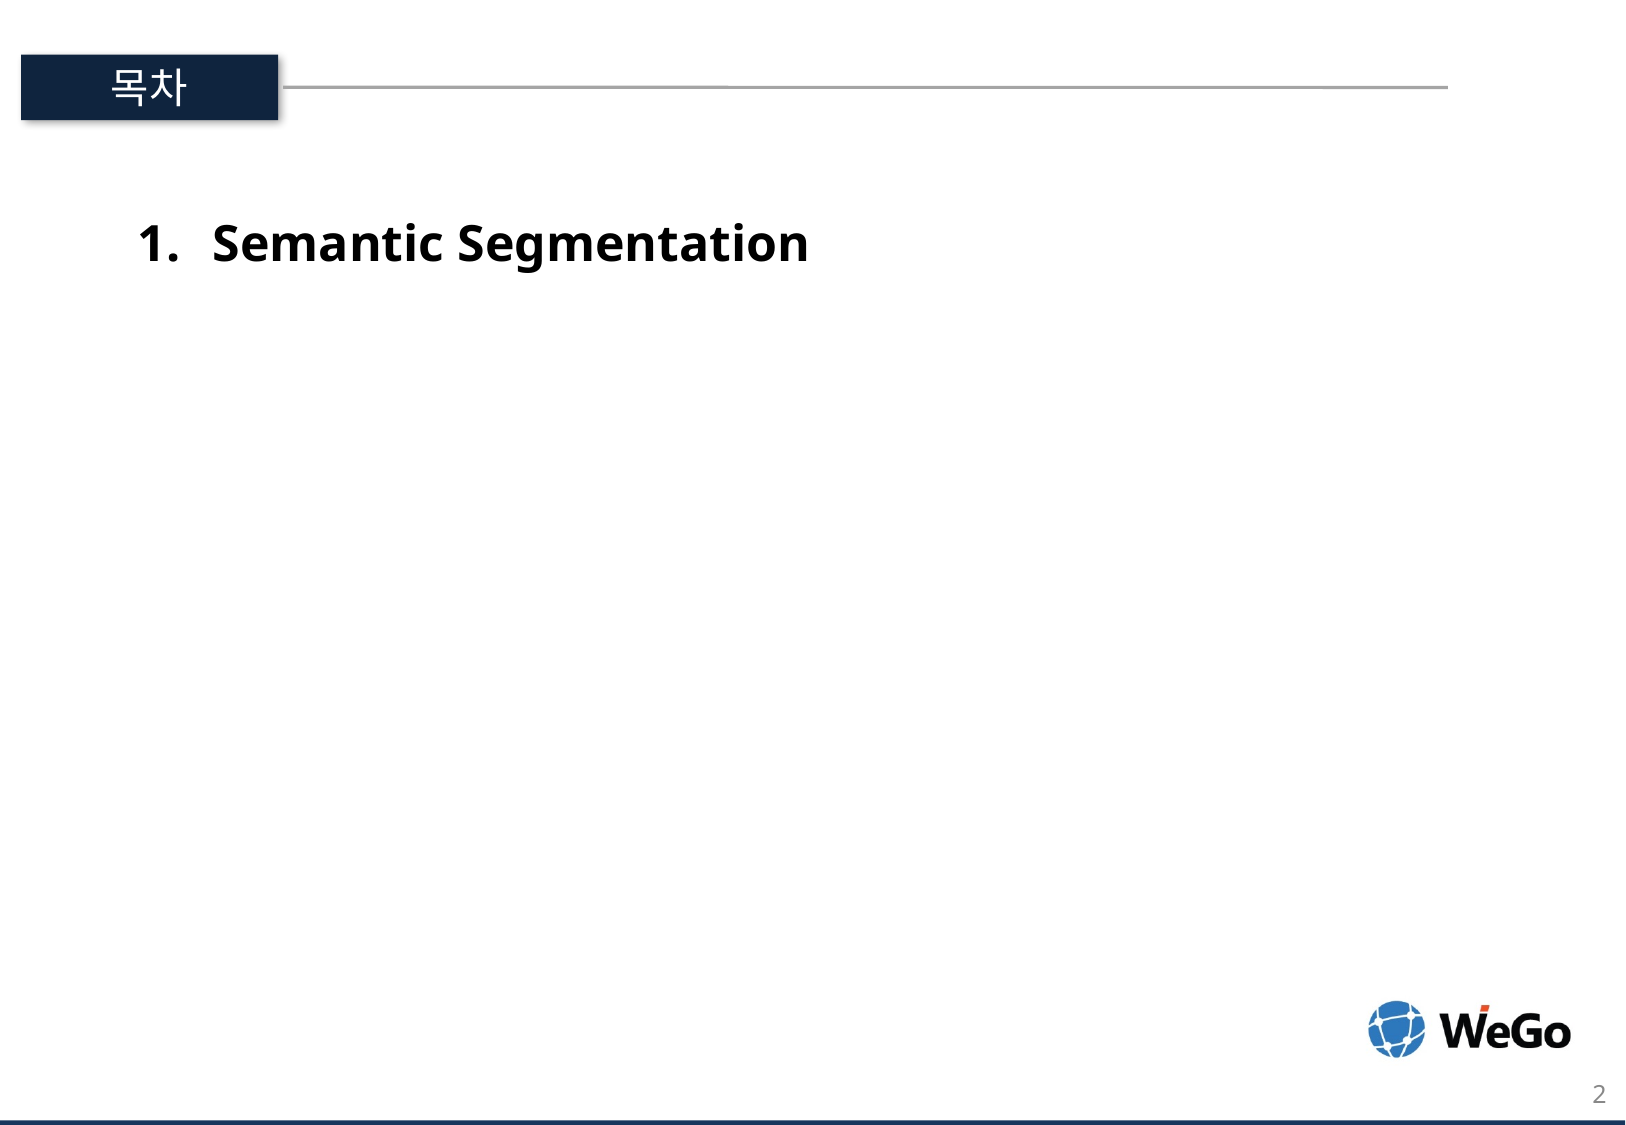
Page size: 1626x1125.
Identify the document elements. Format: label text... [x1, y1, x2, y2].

text_box [21, 54, 279, 121]
slide_number 2 [1242, 1065, 1622, 1125]
text_box Semantic Segmentation [123, 173, 1502, 279]
text_box 목차 [92, 54, 207, 120]
picture [1355, 990, 1590, 1065]
